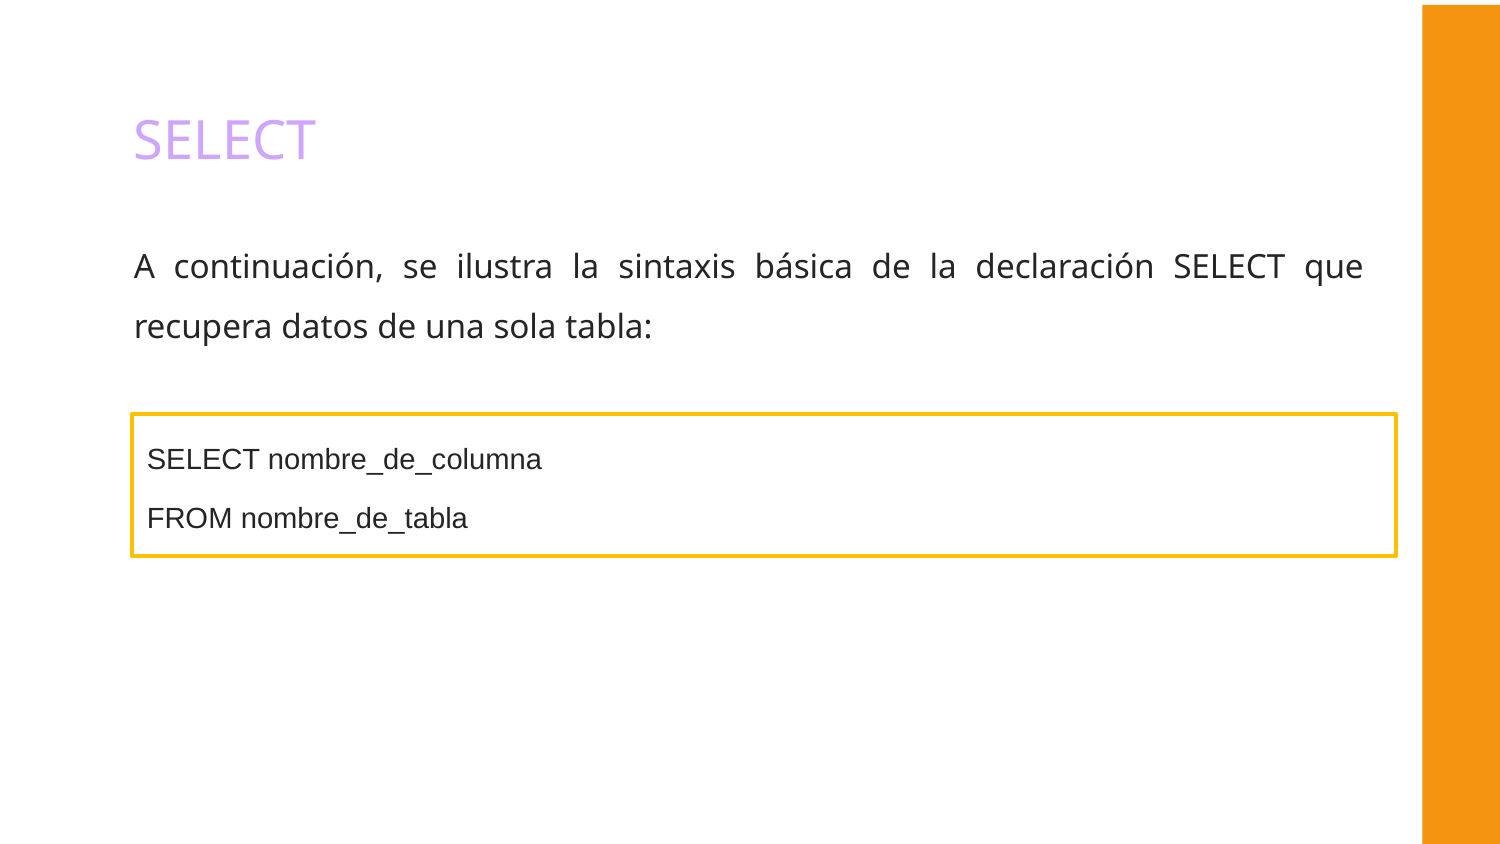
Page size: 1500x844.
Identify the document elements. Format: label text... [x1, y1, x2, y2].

text_box A continuación, se ilustra la sintaxis básica de la declaración SELECT que recupera datos de una sola tabla: [118, 217, 1382, 428]
text_box SELECT nombre_de_columna FROM nombre_de_tabla [131, 414, 1397, 557]
text_box [1422, 4, 1500, 844]
title SELECT [118, 90, 1342, 217]
